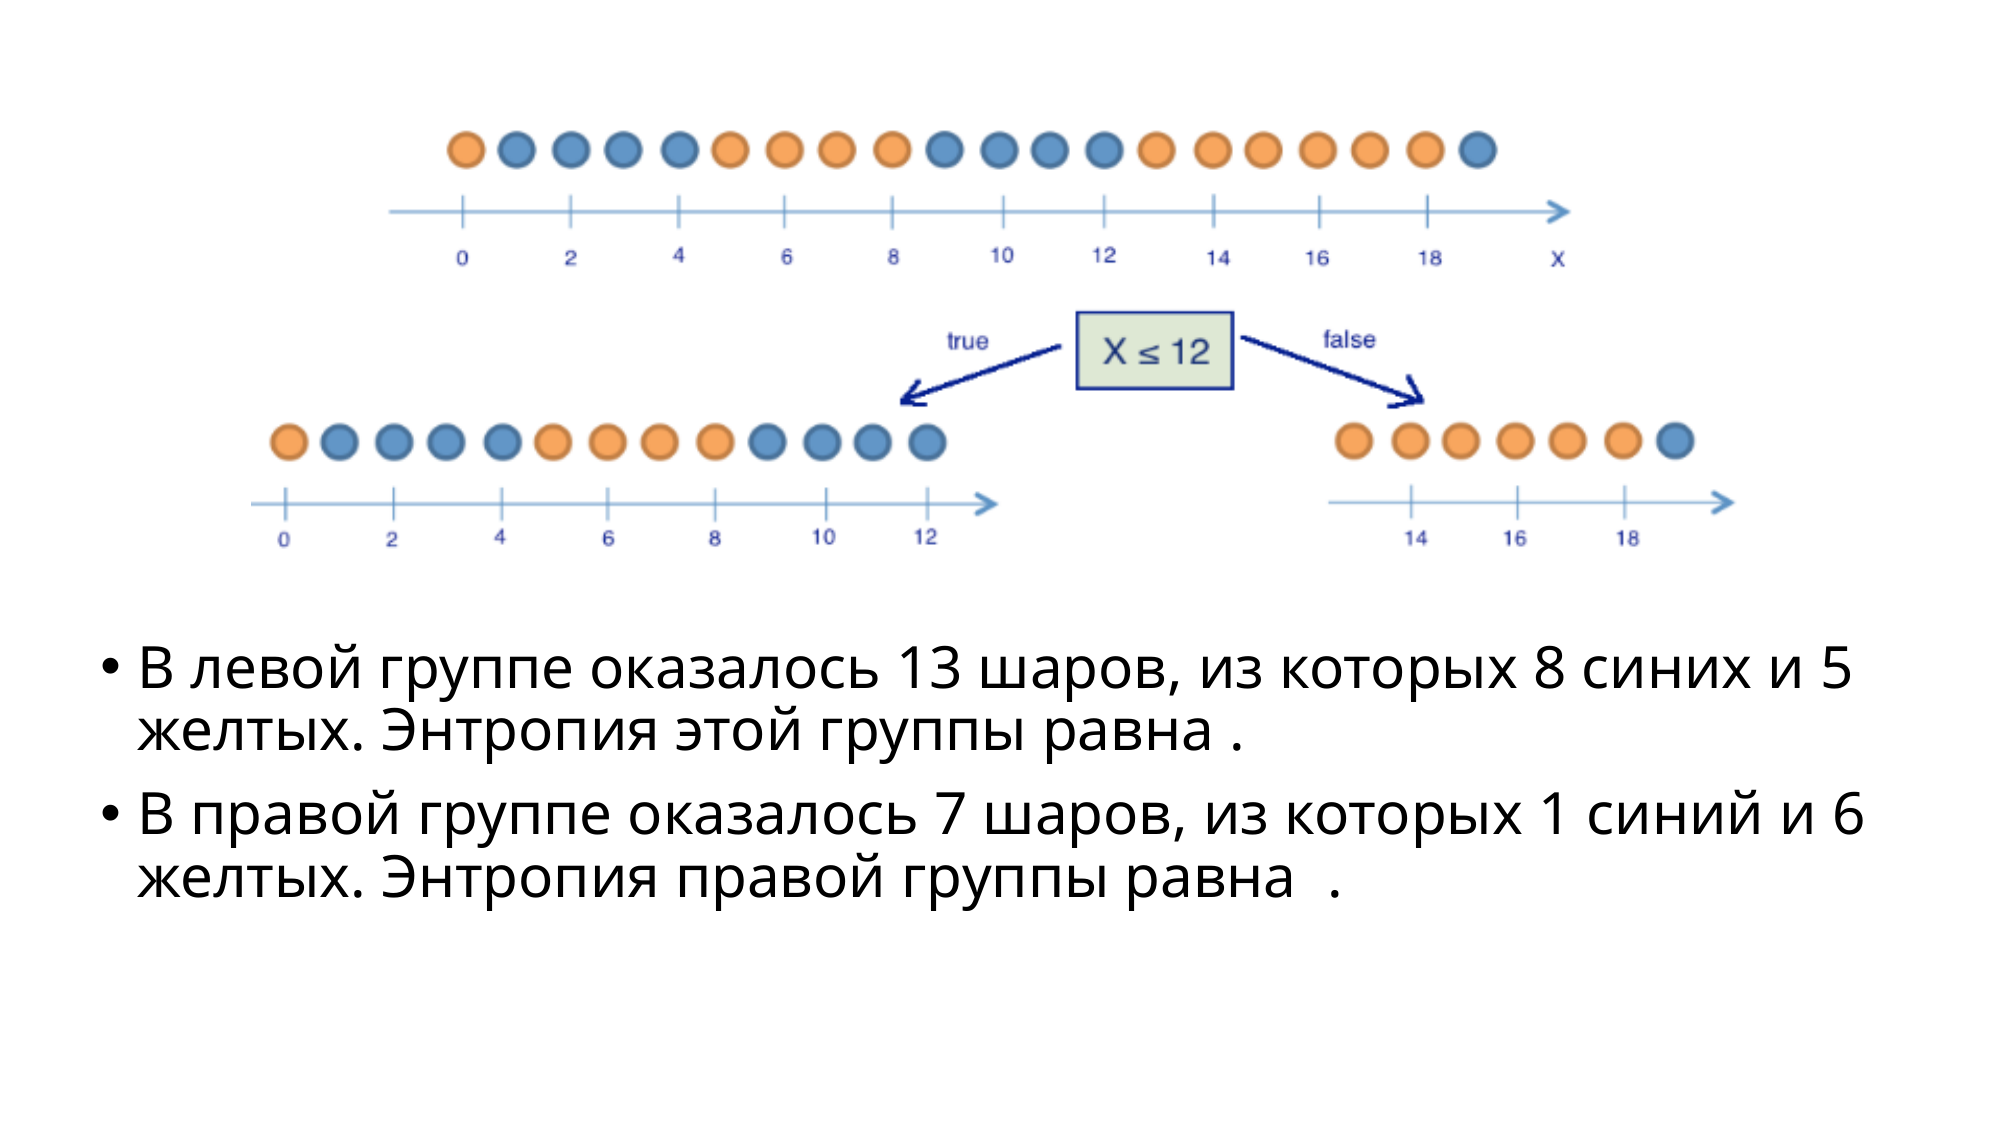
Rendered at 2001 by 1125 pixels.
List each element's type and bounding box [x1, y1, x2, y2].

picture [251, 105, 1749, 551]
